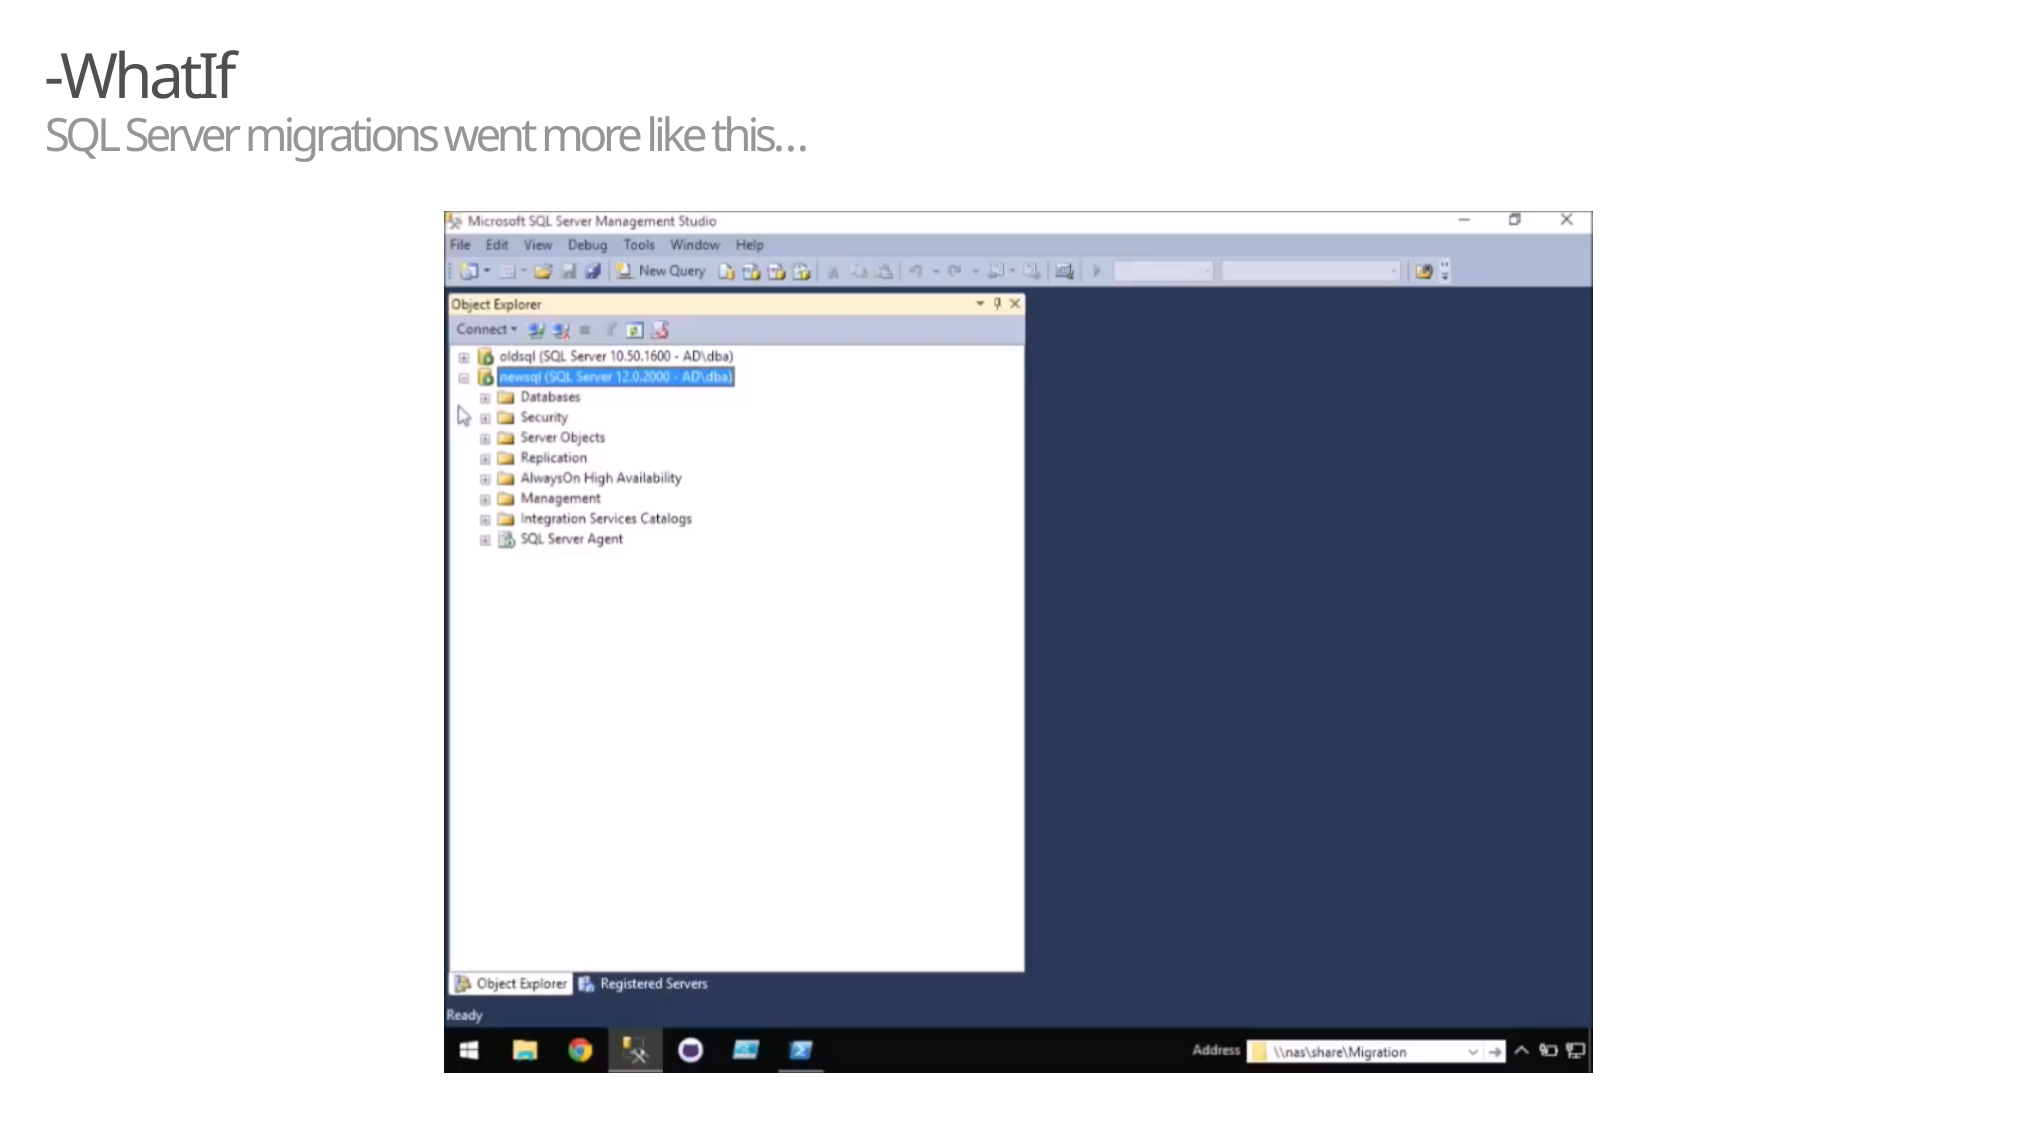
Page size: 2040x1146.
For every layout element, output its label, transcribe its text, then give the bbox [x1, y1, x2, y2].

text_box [443, 210, 1594, 1074]
title -WhatIf SQL Server migrations went more like this… [44, 43, 1993, 200]
